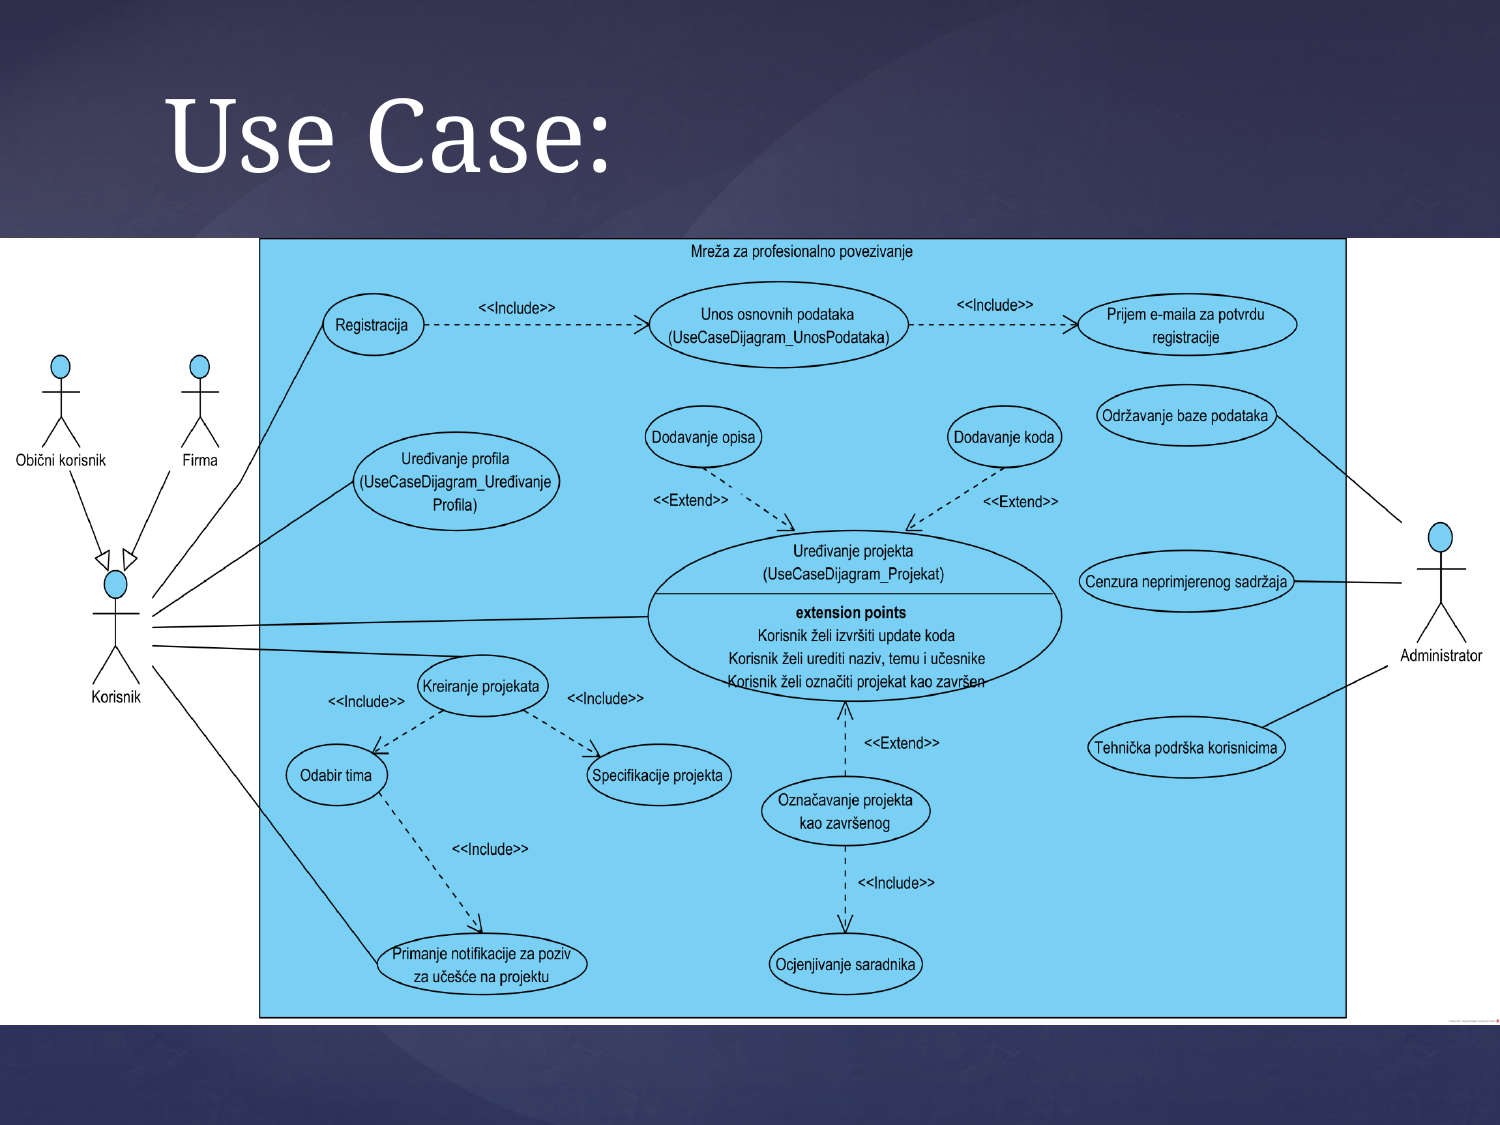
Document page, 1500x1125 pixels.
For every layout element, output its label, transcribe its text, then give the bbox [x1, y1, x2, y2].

picture [0, 238, 1500, 1125]
text_box Use Case: [149, 50, 1388, 200]
